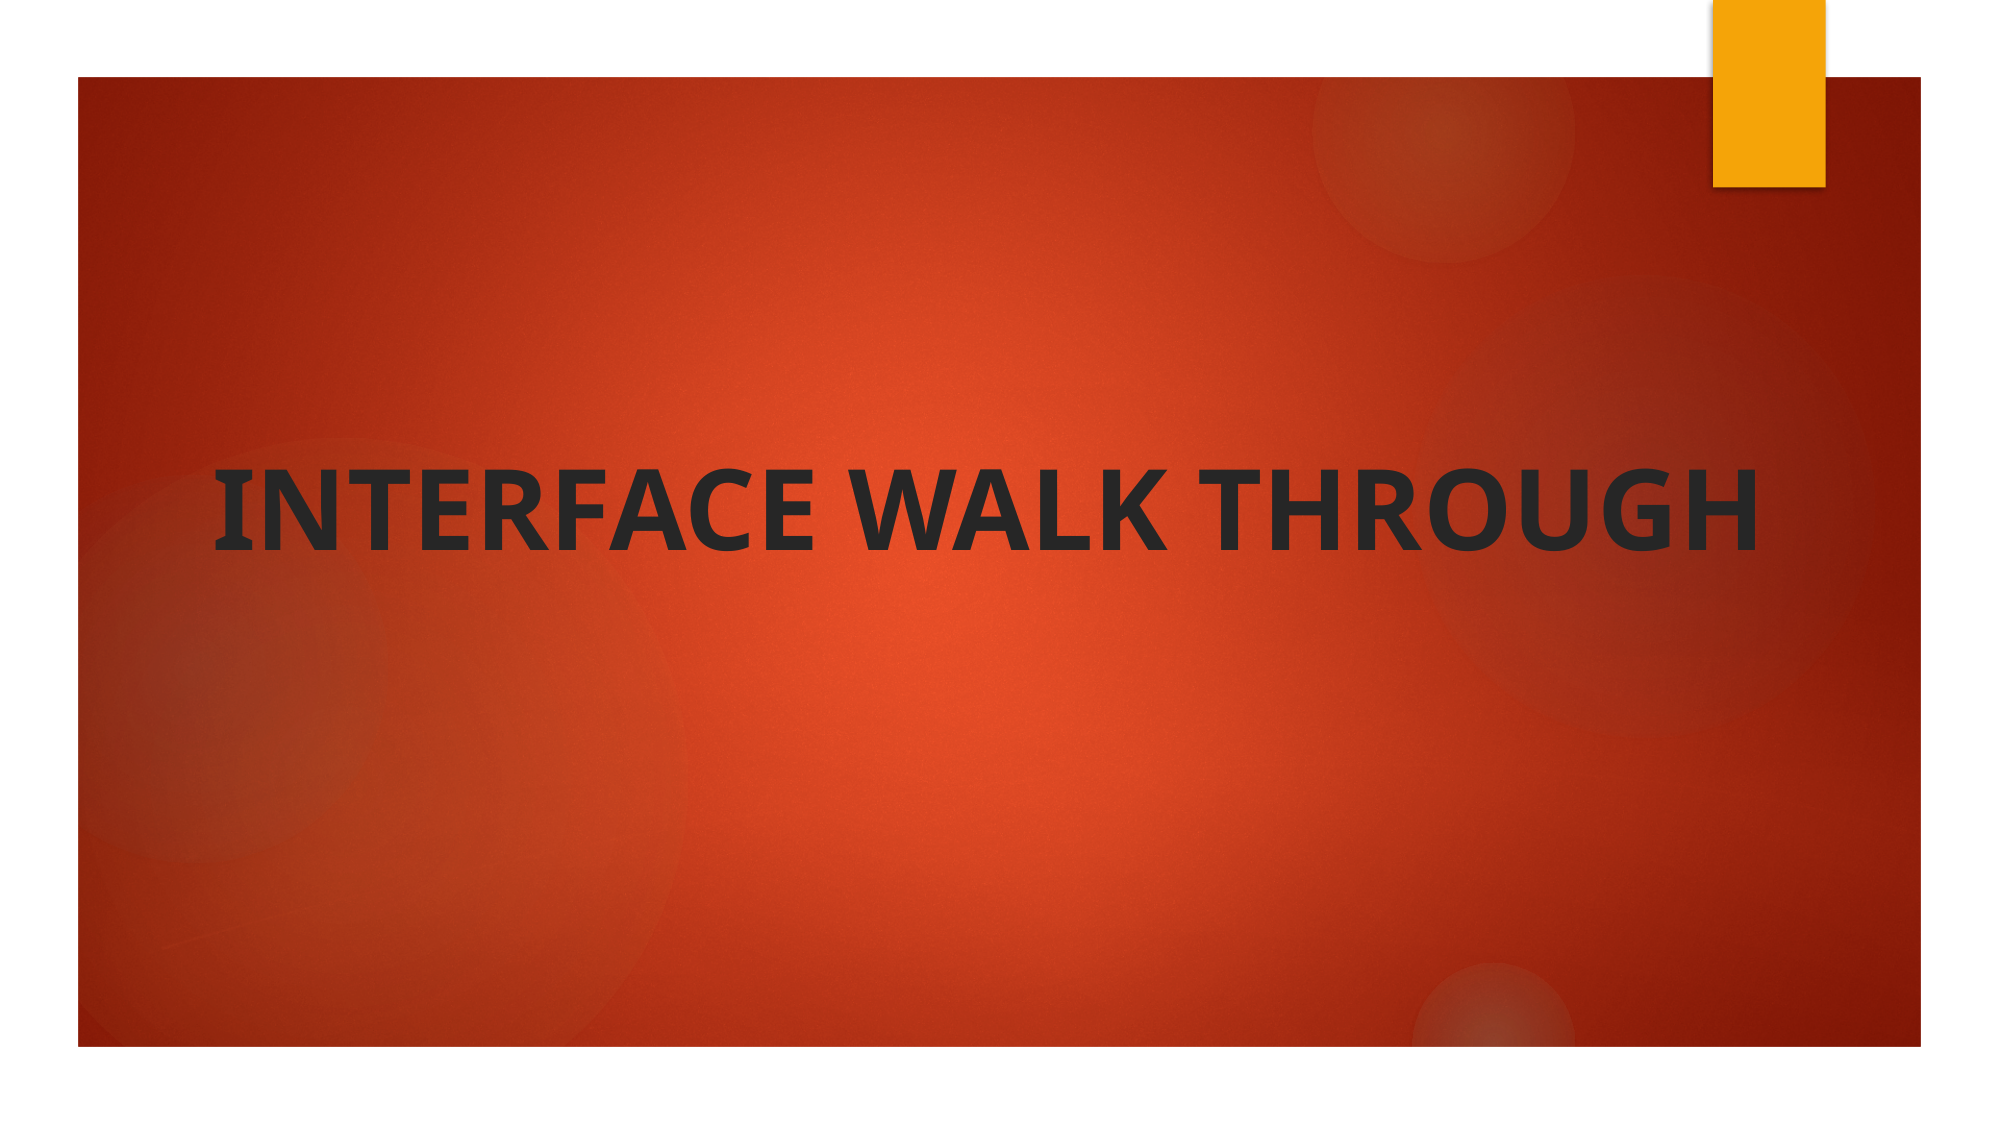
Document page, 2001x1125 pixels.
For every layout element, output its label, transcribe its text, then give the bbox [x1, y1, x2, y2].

text_box INTERFACE WALK THROUGH [167, 430, 1781, 581]
